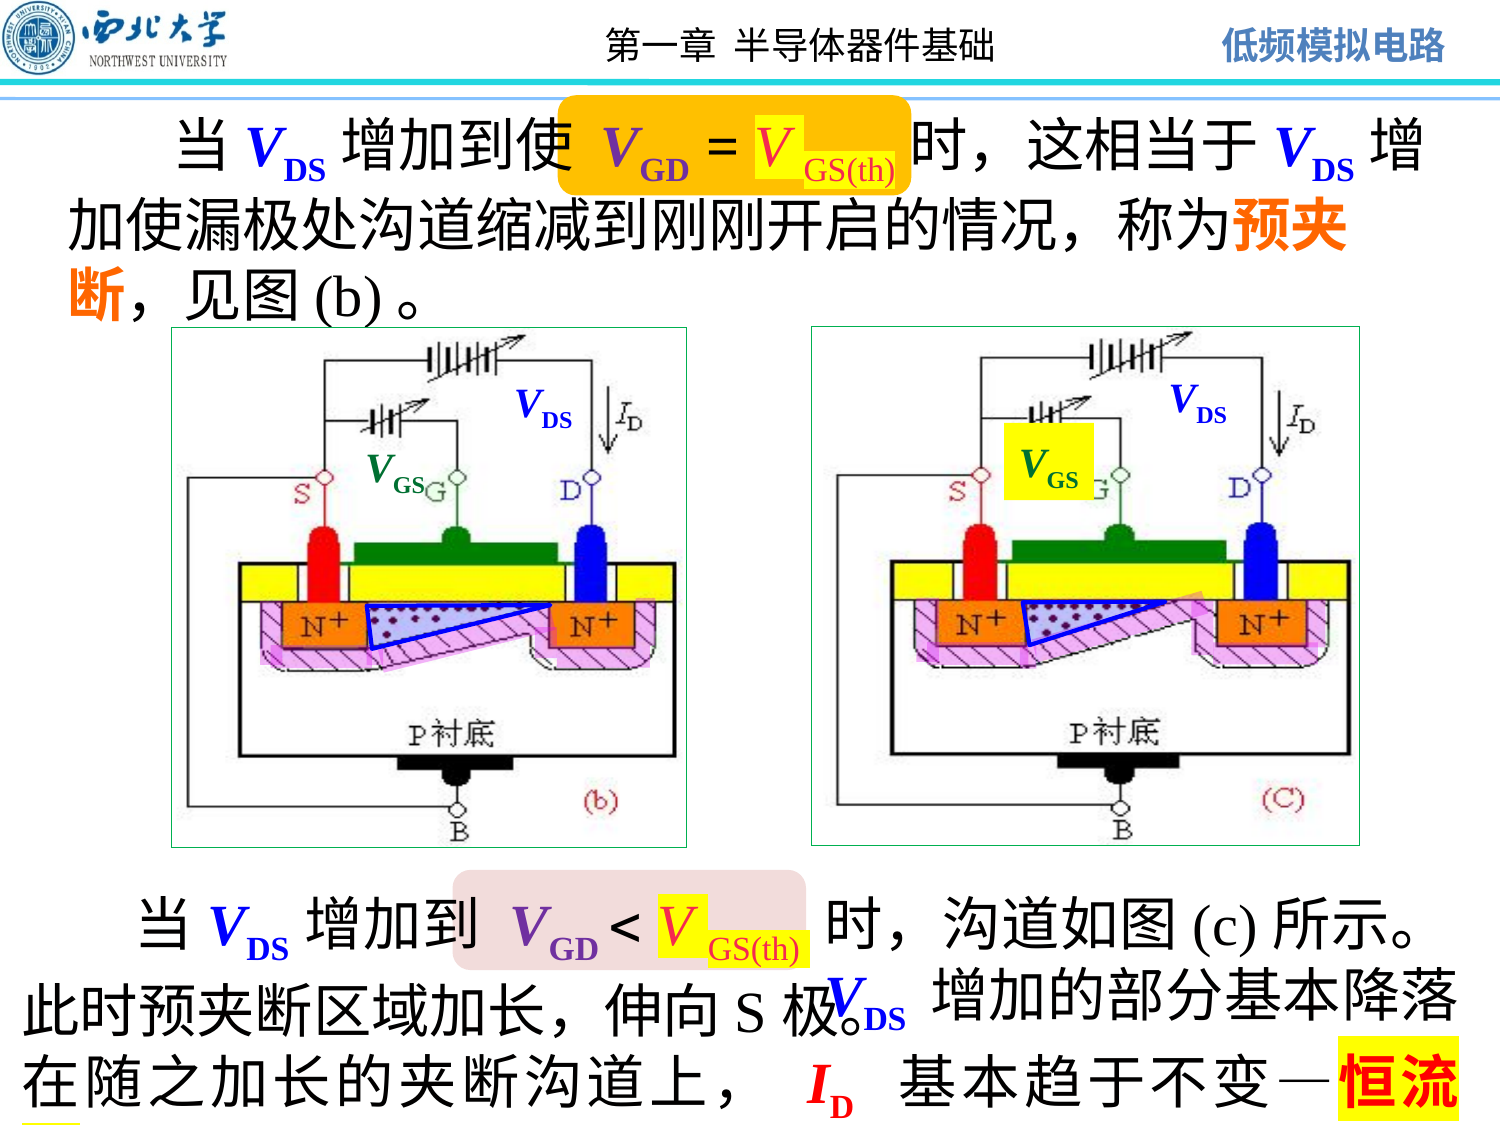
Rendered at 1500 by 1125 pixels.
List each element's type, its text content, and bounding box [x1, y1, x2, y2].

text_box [259, 597, 656, 669]
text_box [811, 325, 1360, 846]
text_box [563, 95, 906, 100]
text_box 当VDS增加到 VGD  V GS(th) 时，沟道如图(c)所示。此时预夹断区域加长，伸向S极。 [7, 871, 1464, 942]
text_box VDS 增加的部分基本降落在随之加长的夹断沟道上， ID 基本趋于不变—恒流区。 [7, 942, 1474, 1125]
picture [170, 327, 687, 848]
text_box 当VDS增加到使 VGD = V GS(th)时，这相当于VDS增加使漏极处沟道缩减到刚刚开启的情况，称为预夹断，见图(b)。 [52, 100, 1453, 336]
picture [0, 0, 229, 76]
